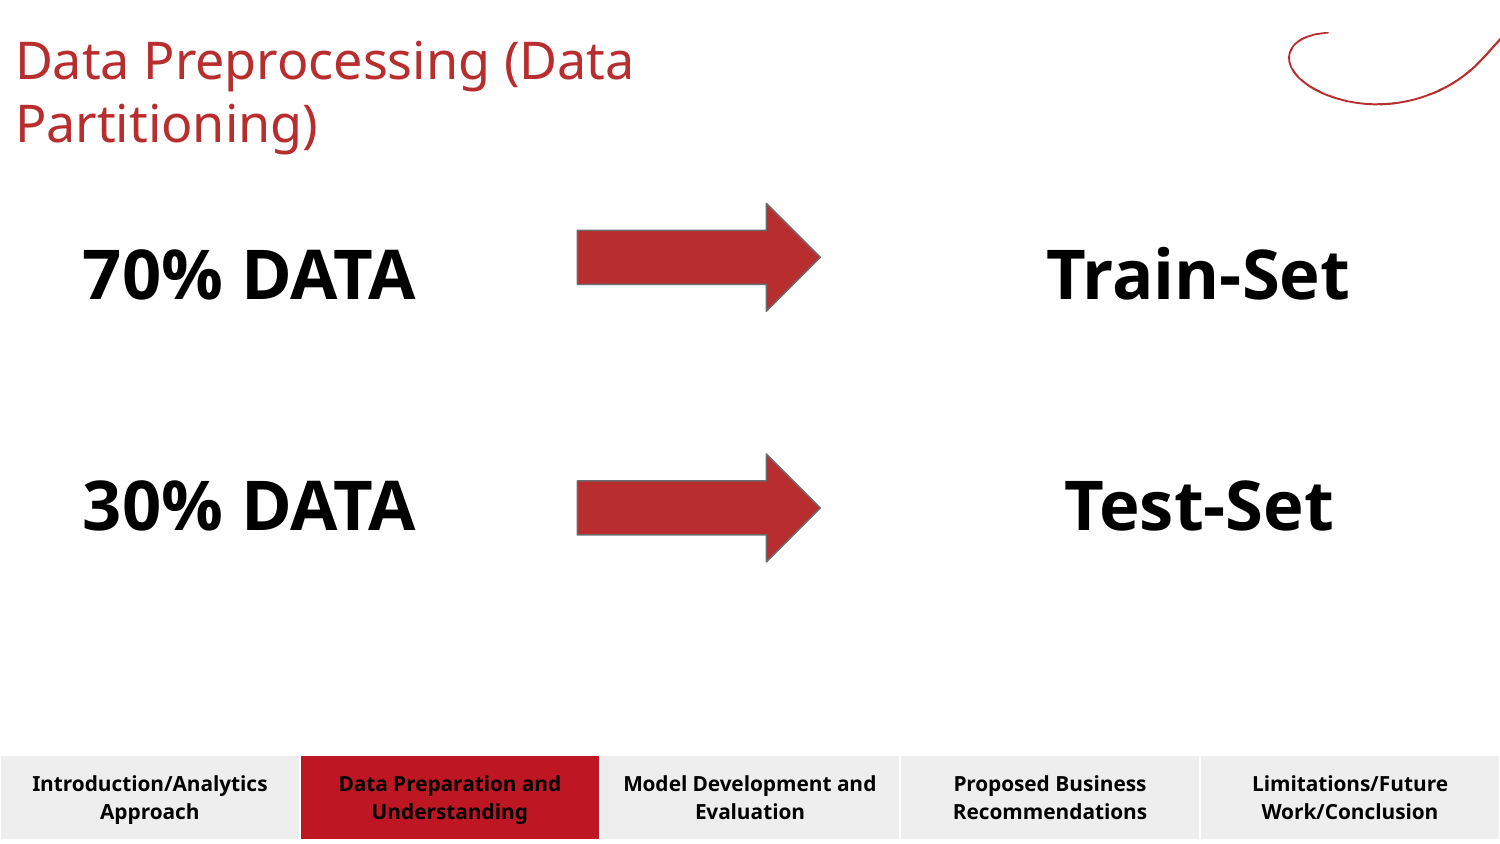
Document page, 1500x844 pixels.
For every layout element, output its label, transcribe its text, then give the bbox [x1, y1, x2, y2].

table_header Limitations/Future Work/Conclusion [1201, 756, 1499, 839]
table_header Introduction/Analytics Approach [1, 756, 299, 839]
text_box [577, 203, 821, 312]
table_header Proposed Business Recommendations [901, 756, 1199, 839]
title Data Preprocessing (Data Partitioning) [0, 0, 943, 181]
subtitle 70% DATA Train-Set 30% DATA Test-Set [67, 203, 1500, 628]
table_header Data Preparation and Understanding [301, 756, 599, 839]
table_header Model Development and Evaluation [601, 756, 899, 839]
text_box [577, 454, 821, 562]
